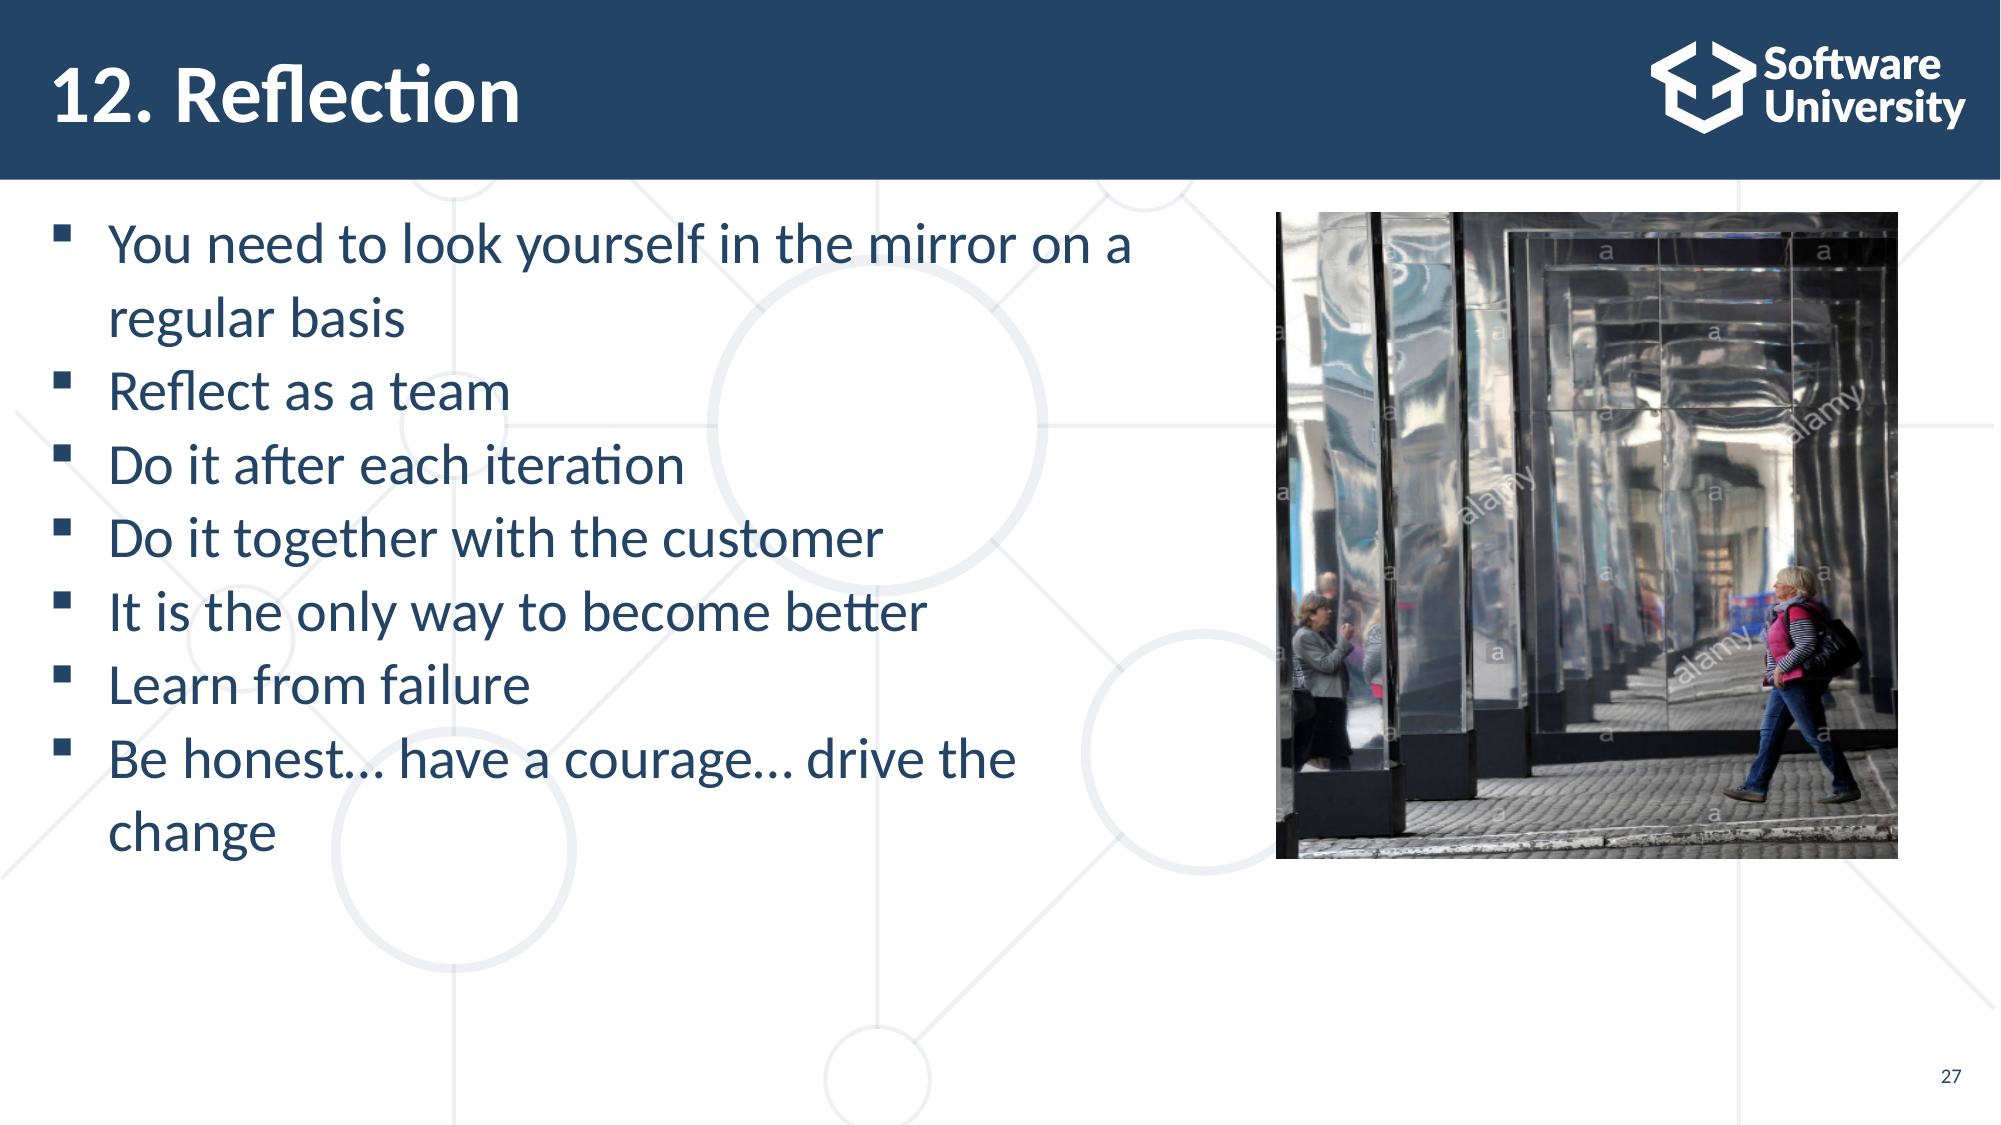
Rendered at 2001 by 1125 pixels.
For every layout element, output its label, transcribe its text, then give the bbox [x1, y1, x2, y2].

slide_number 27 [1897, 1049, 1968, 1101]
picture [1276, 212, 1898, 860]
list You need to look yourself in the mirror on a regular basis Reflect as a team Do it after each iteration Do it together with the customer It is the only way to become better Learn from failure Be honest… have a courage… drive the change [31, 196, 1215, 1125]
title 12. Reflection [31, 16, 1625, 162]
picture [1651, 41, 1966, 134]
